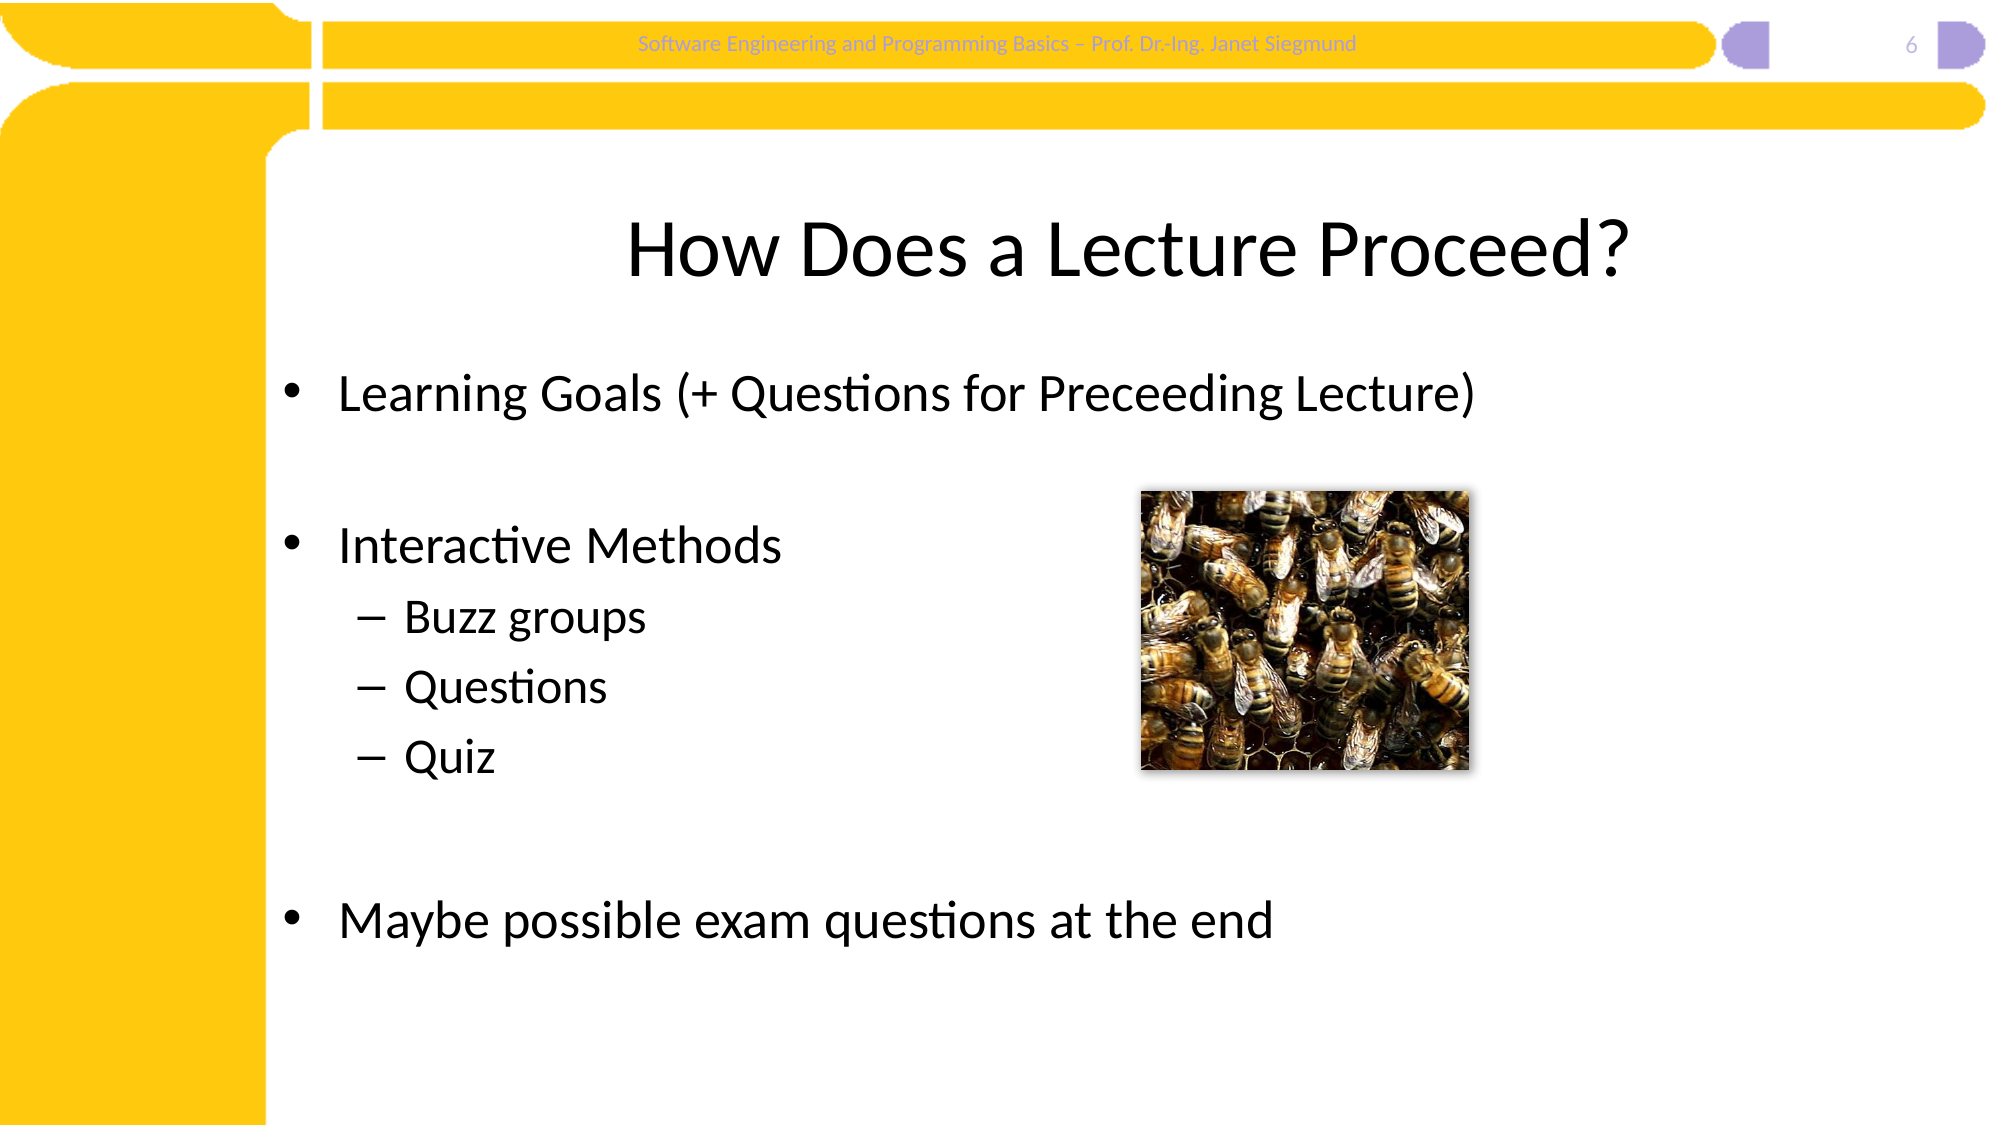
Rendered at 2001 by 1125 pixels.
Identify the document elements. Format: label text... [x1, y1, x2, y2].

slide_number 6 [1767, 20, 1934, 67]
title How Does a Lecture Proceed? [267, 149, 1993, 338]
list Learning Goals (+ Questions for Preceeding Lecture) Interactive Methods Buzz groups Questions Quiz Maybe possible exam questions at the end [267, 349, 1993, 1104]
picture [0, 3, 1999, 1125]
